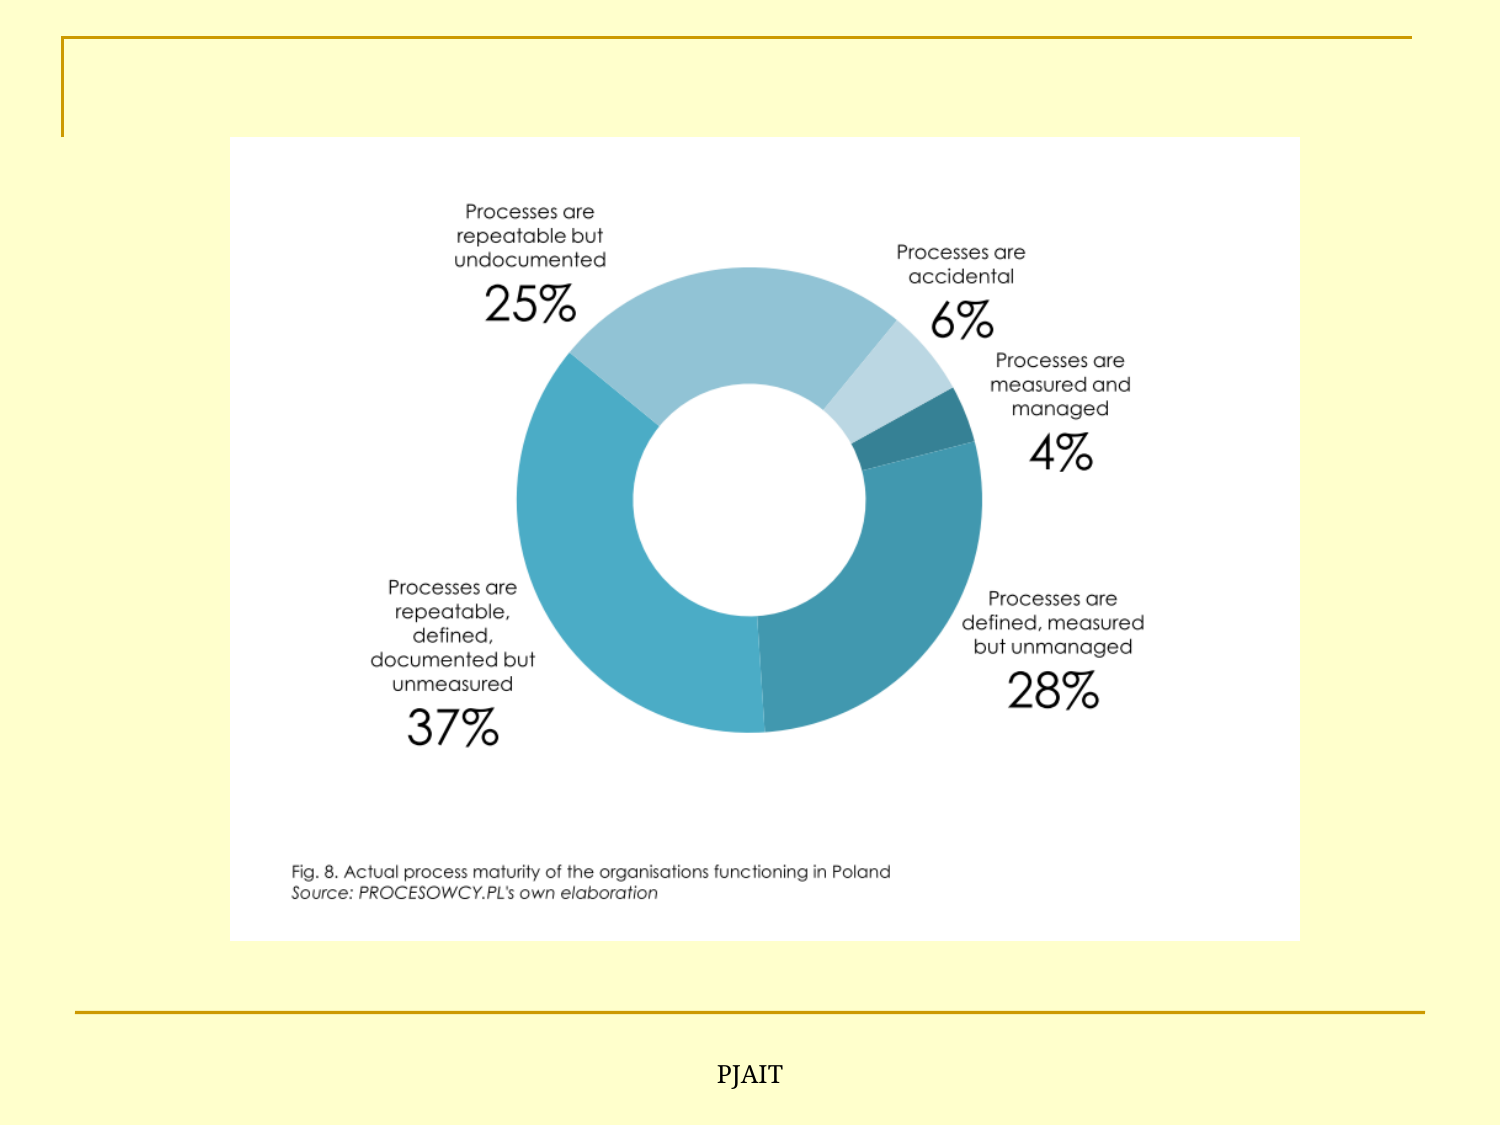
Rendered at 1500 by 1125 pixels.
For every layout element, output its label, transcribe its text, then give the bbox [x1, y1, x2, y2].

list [229, 136, 1300, 941]
footer PJAIT [512, 1024, 988, 1101]
